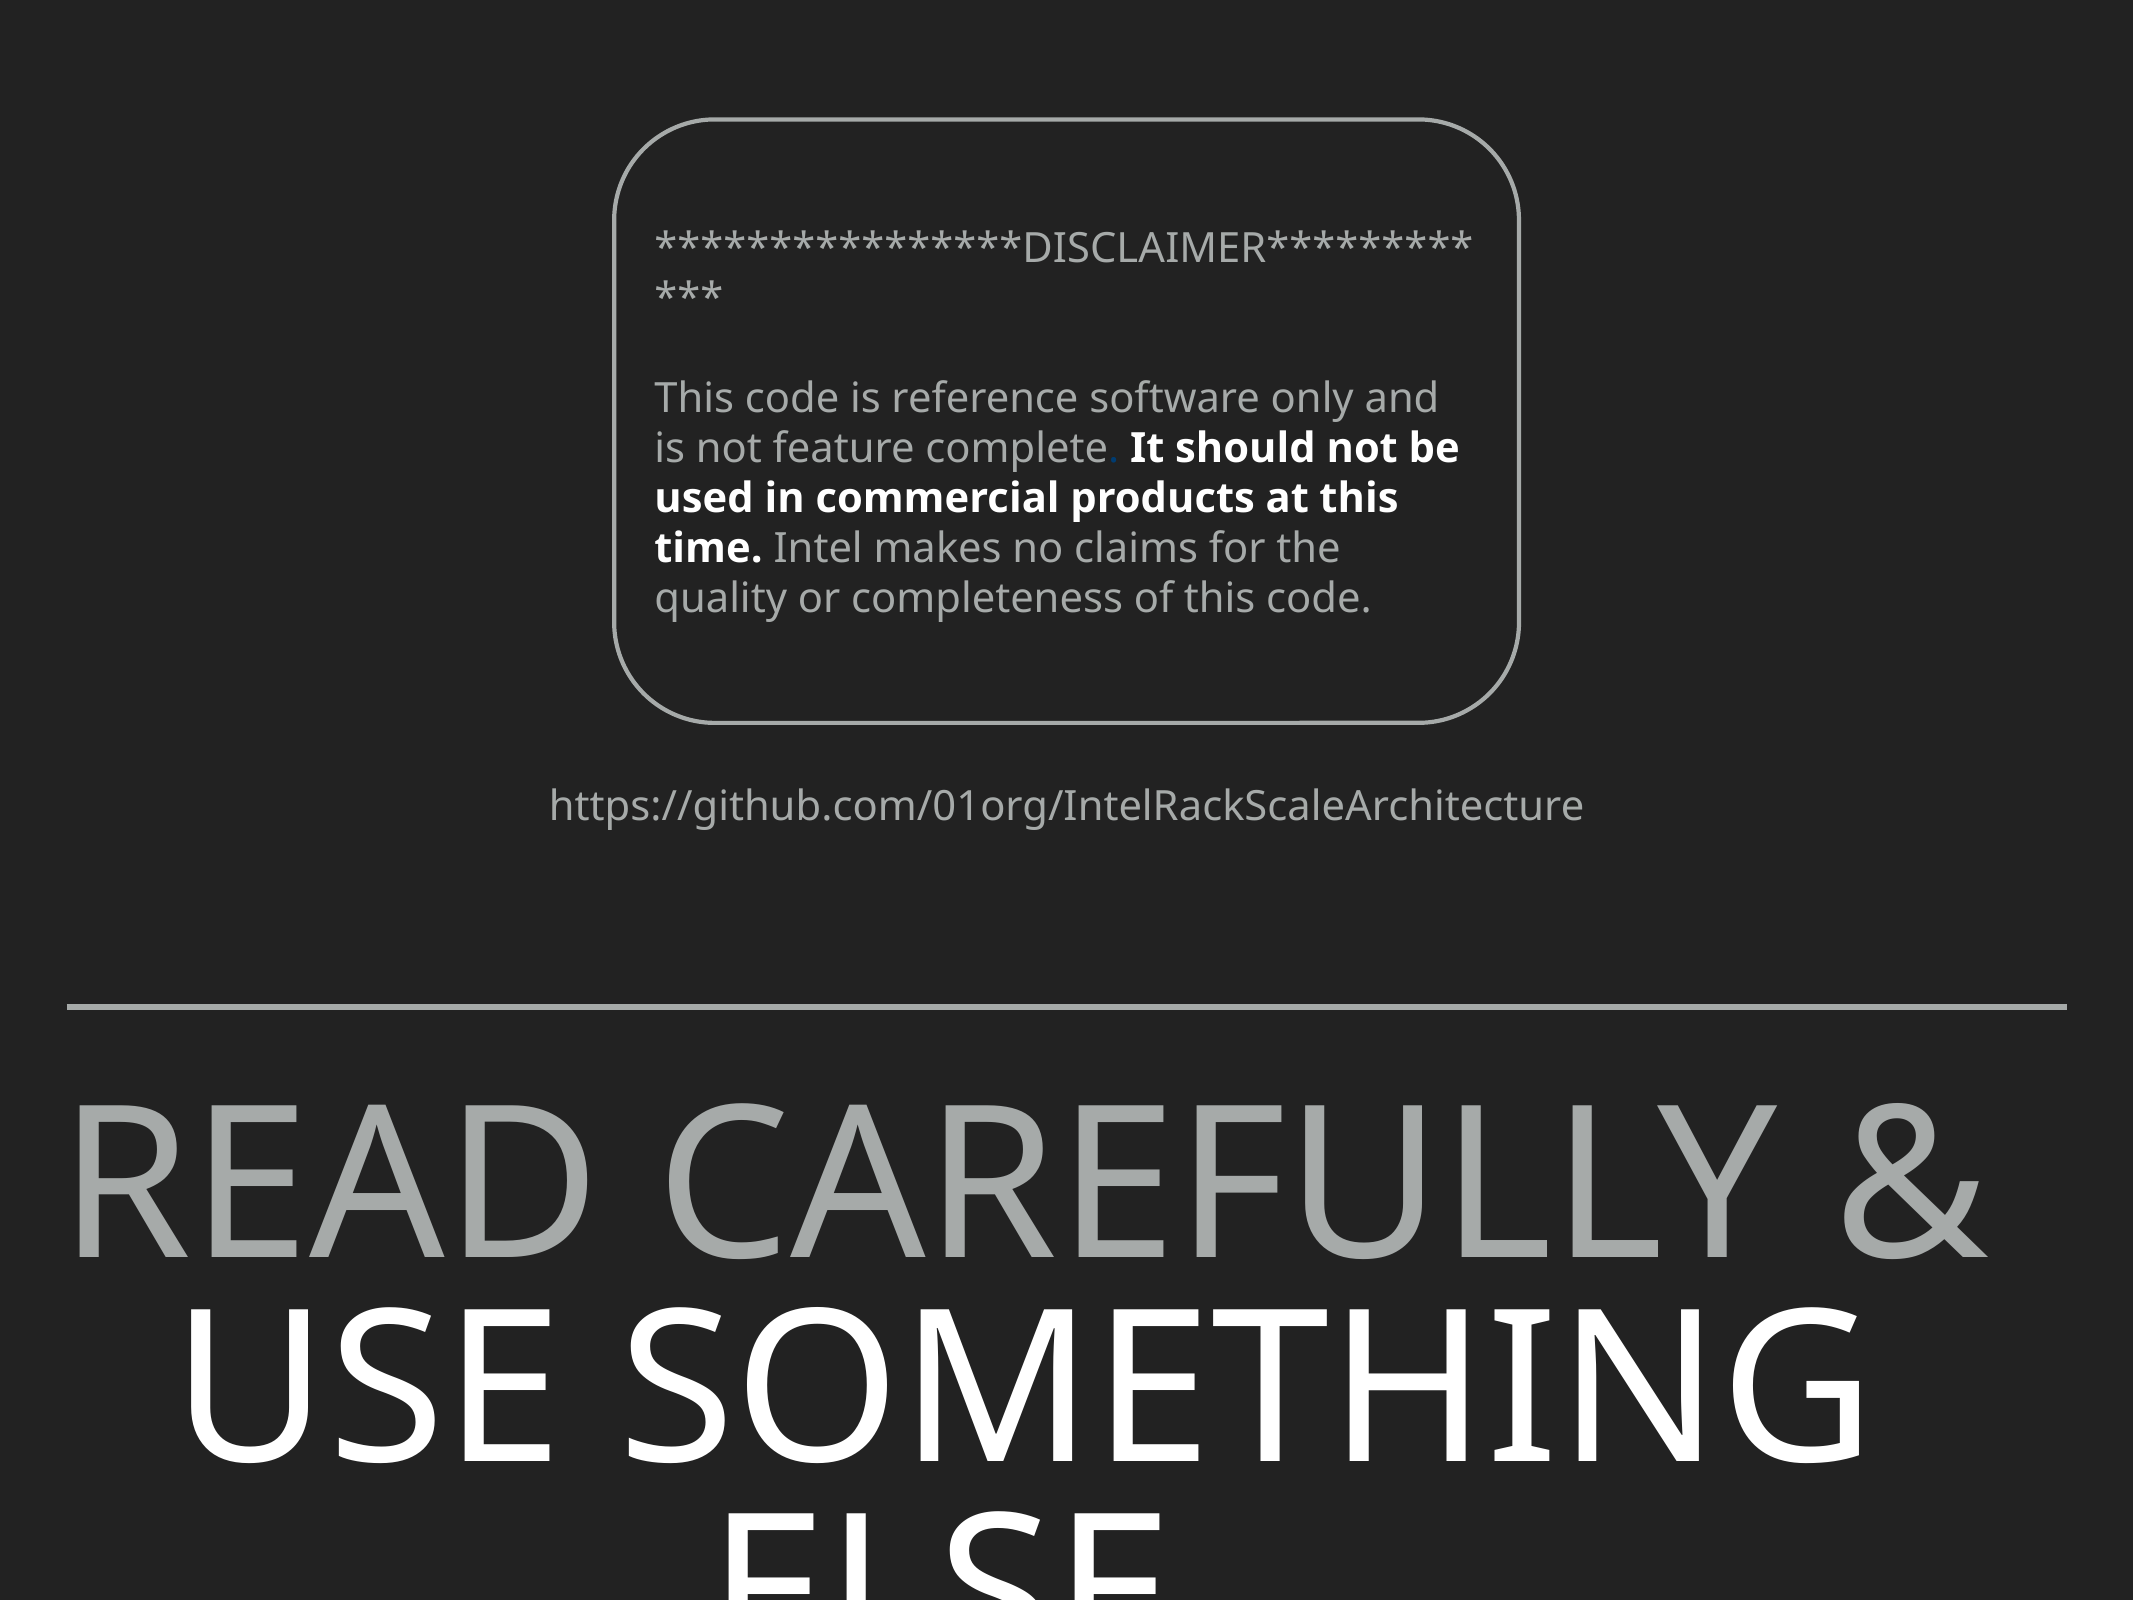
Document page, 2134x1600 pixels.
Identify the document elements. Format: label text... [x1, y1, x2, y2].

text_box https://github.com/01org/IntelRackScaleArchitecture [540, 762, 1593, 838]
title READ CAREFULLY & use something else… [24, 1085, 2026, 1531]
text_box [613, 119, 1520, 723]
